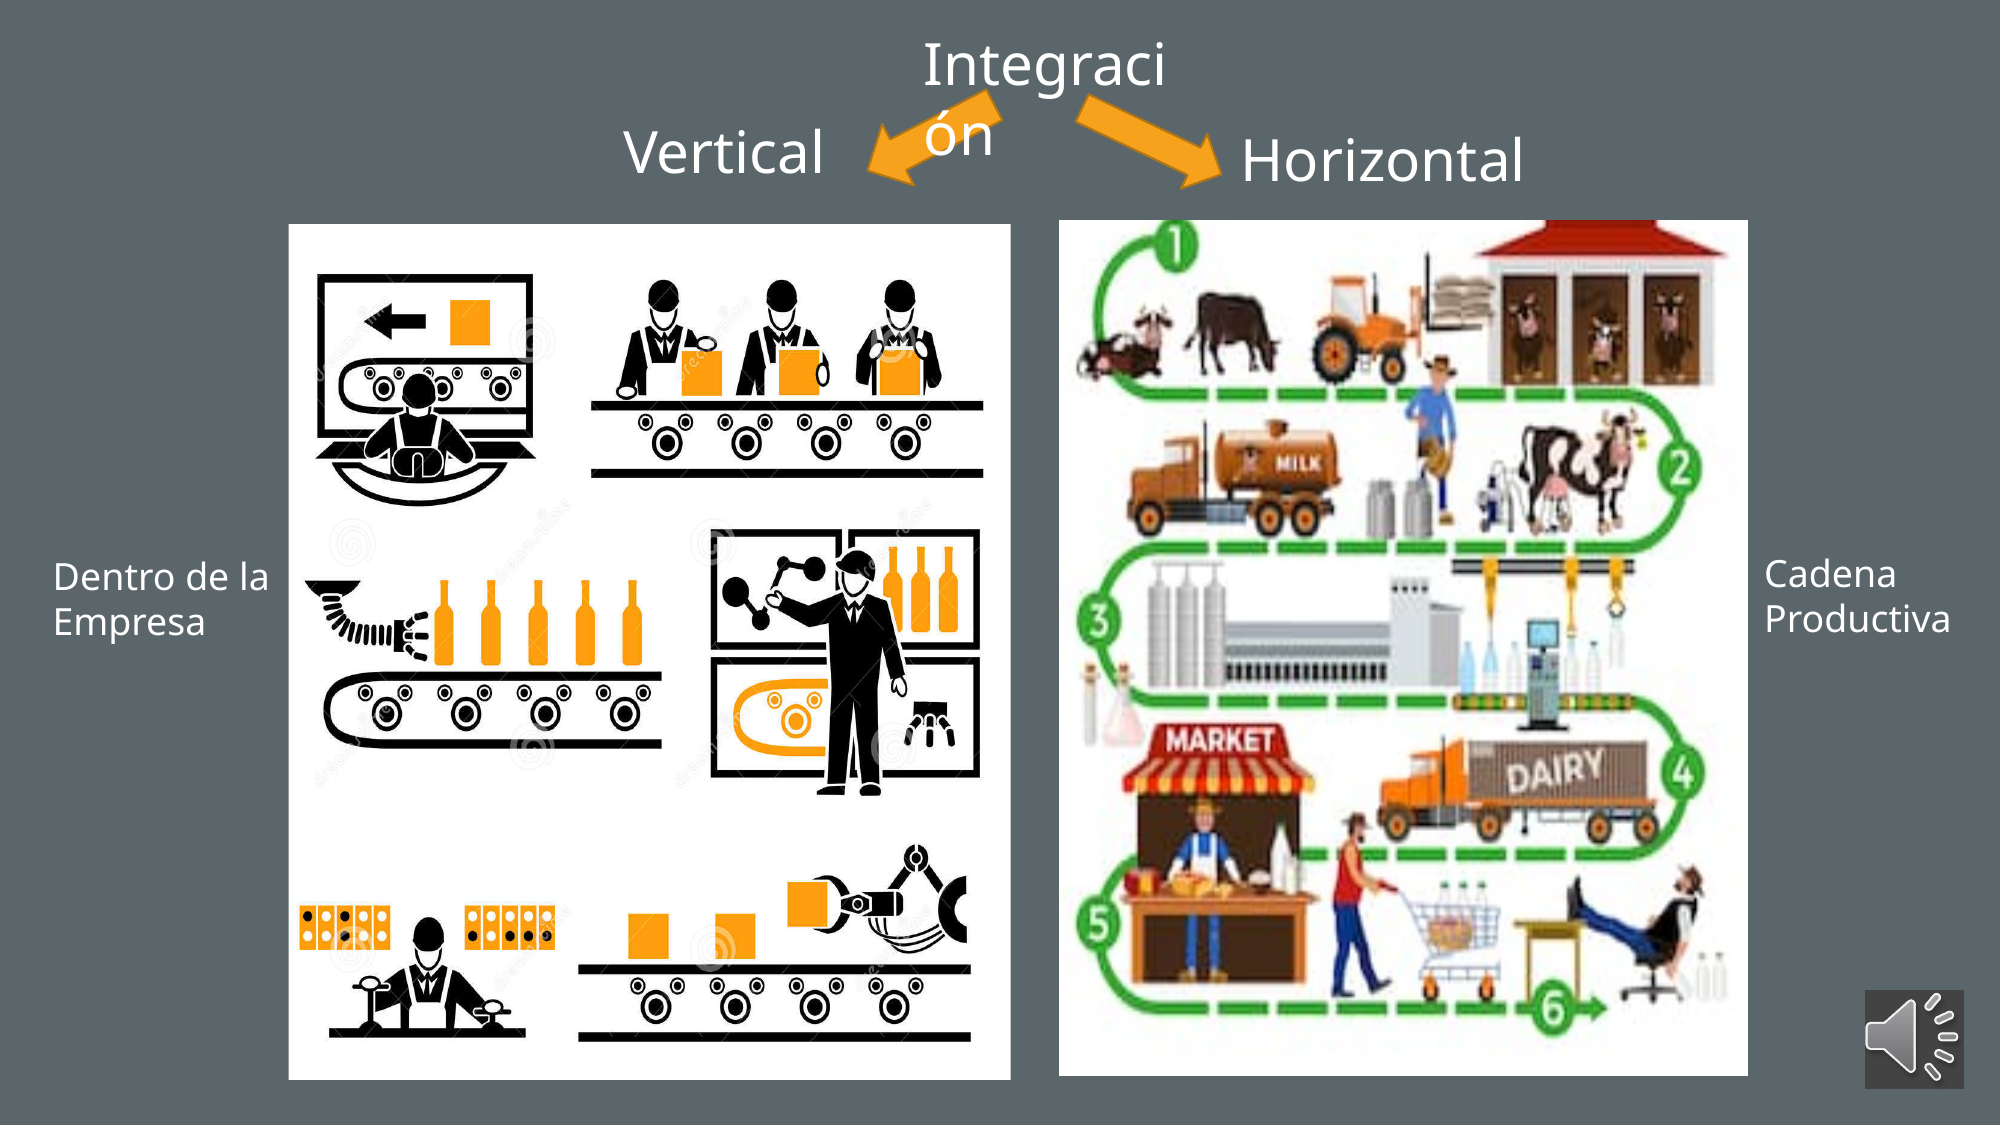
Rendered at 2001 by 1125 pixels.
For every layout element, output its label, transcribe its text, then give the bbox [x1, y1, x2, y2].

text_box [1068, 80, 1677, 202]
text_box Dentro de la Empresa [37, 545, 283, 651]
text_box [607, 73, 1060, 202]
picture [288, 223, 1011, 1080]
text_box Cadena Productiva [1753, 542, 2000, 648]
text_box Integración [908, 19, 1209, 80]
picture [1058, 220, 1749, 1077]
picture [1864, 989, 1965, 1090]
